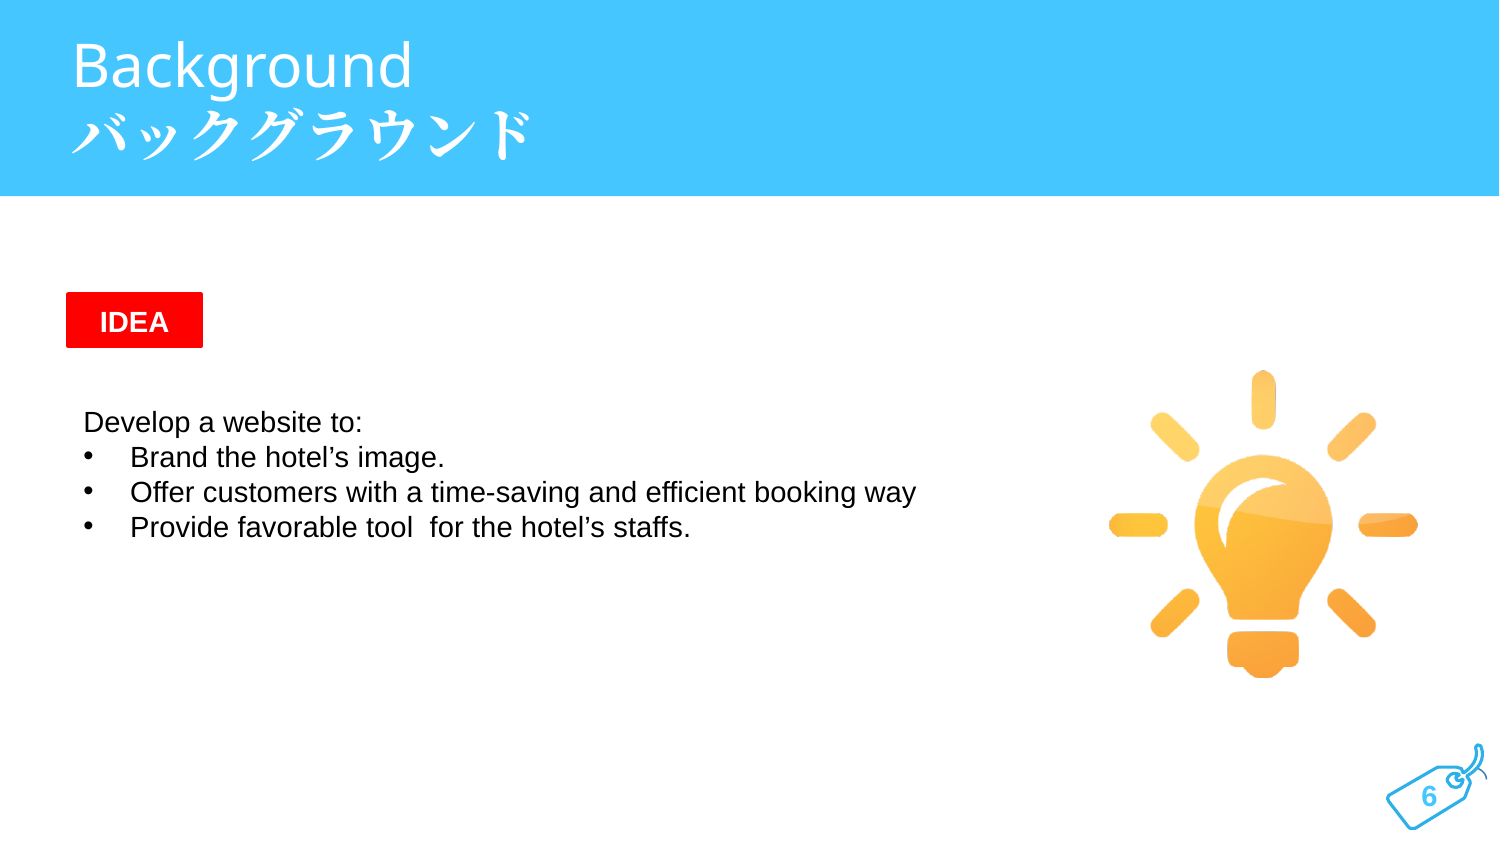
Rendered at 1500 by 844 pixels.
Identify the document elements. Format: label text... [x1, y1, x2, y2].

text_box [1387, 785, 1429, 829]
text_box Develop a website to: Brand the hotel’s image. Offer customers with a time-saving and efficient booking way Provide favorable tool for the hotel’s staffs. [68, 395, 1102, 551]
text_box Background バックグラウンド [71, 26, 538, 170]
text_box [1434, 744, 1483, 806]
picture [1108, 369, 1418, 679]
text_box [1469, 767, 1488, 780]
text_box Idea [66, 292, 203, 348]
text_box [0, 0, 1500, 197]
text_box 6 [1406, 769, 1453, 820]
